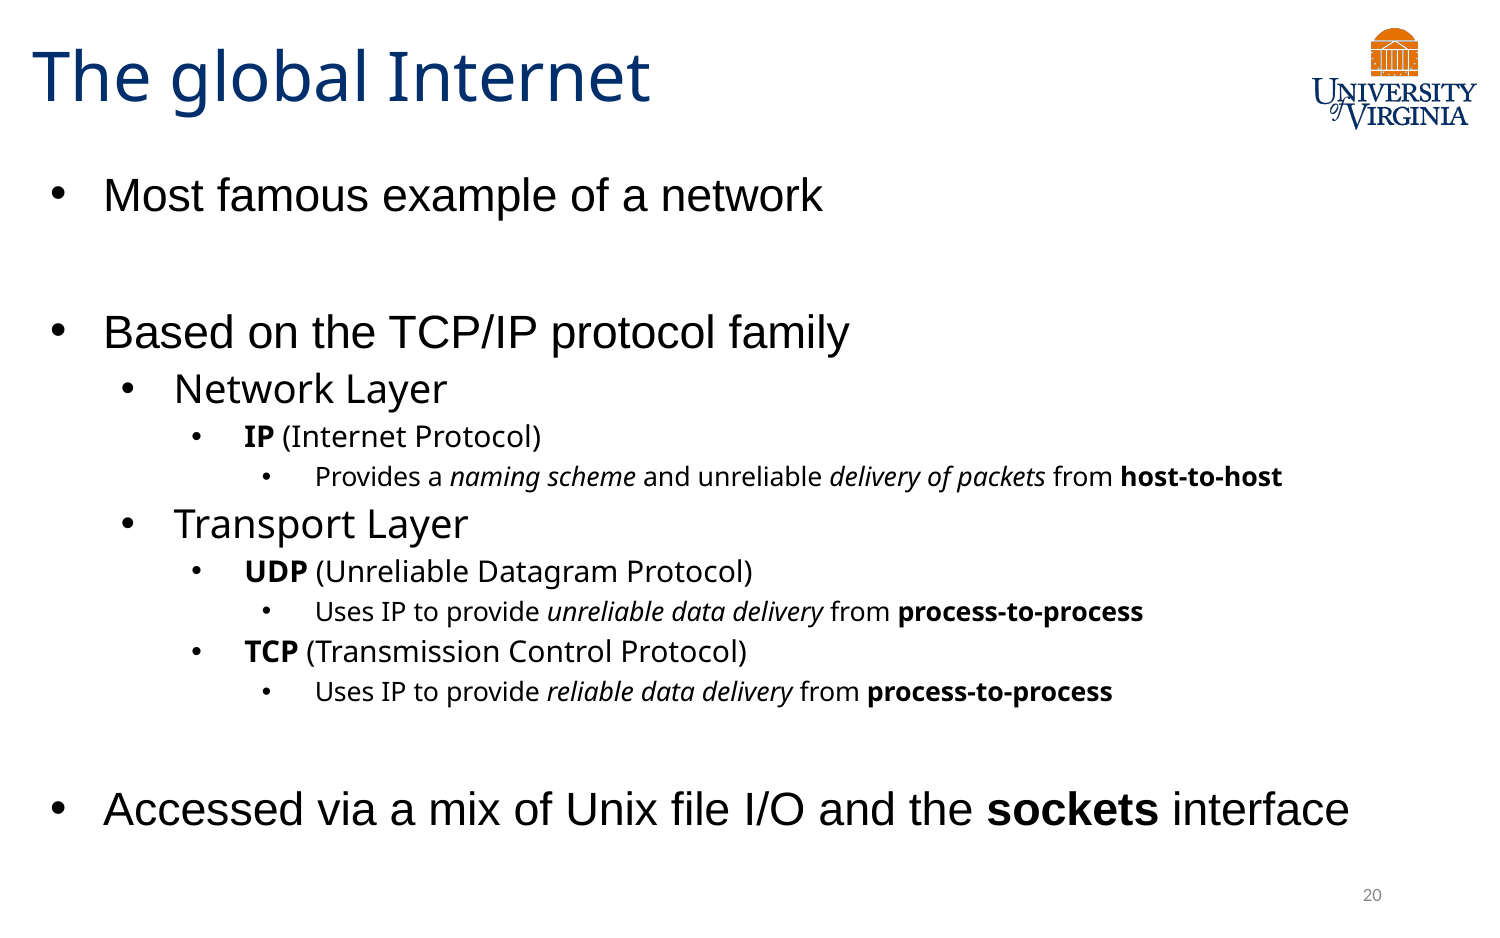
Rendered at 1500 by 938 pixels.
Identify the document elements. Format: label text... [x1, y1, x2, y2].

title The global Internet [17, 14, 1297, 145]
picture [1312, 28, 1477, 130]
slide_number 20 [1059, 868, 1397, 919]
list Most famous example of a network Based on the TCP/IP protocol family Network Layer IP (Internet Protocol) Provides a naming scheme and unreliable delivery of packets from host-to-host Transport Layer UDP (Unreliable Datagram Protocol) Uses IP to provide unreliable data delivery from process-to-process TCP (Transmission Control Protocol) Uses IP to provide reliable data delivery from process-to-process Accessed via a mix of Unix file I/O and the sockets interface [17, 157, 1483, 845]
